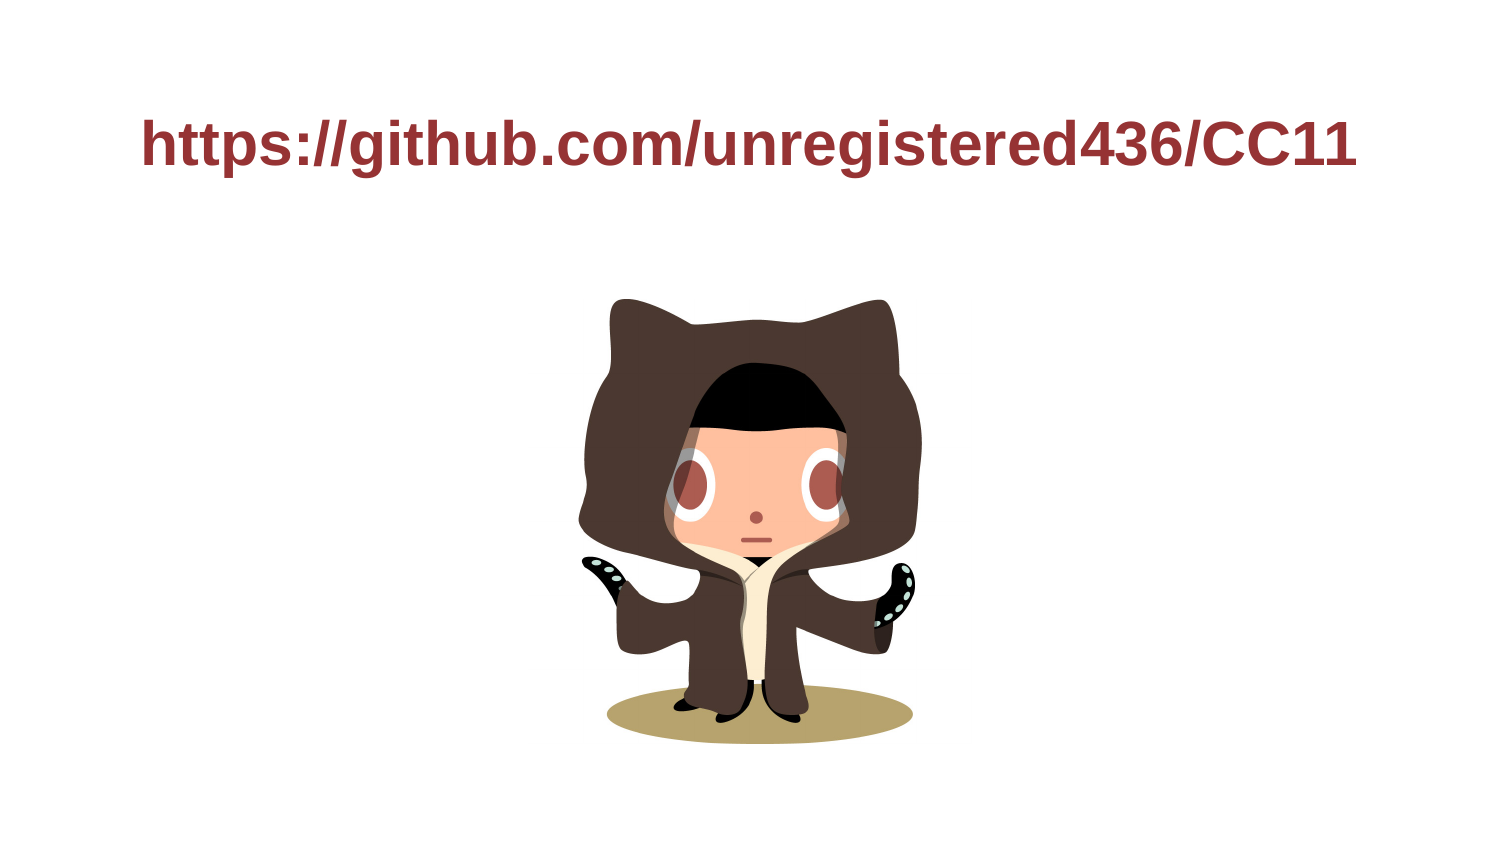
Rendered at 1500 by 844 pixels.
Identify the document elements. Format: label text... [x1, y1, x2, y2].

title https://github.com/unregistered436/CC11 [112, 74, 1388, 194]
picture [527, 299, 973, 744]
